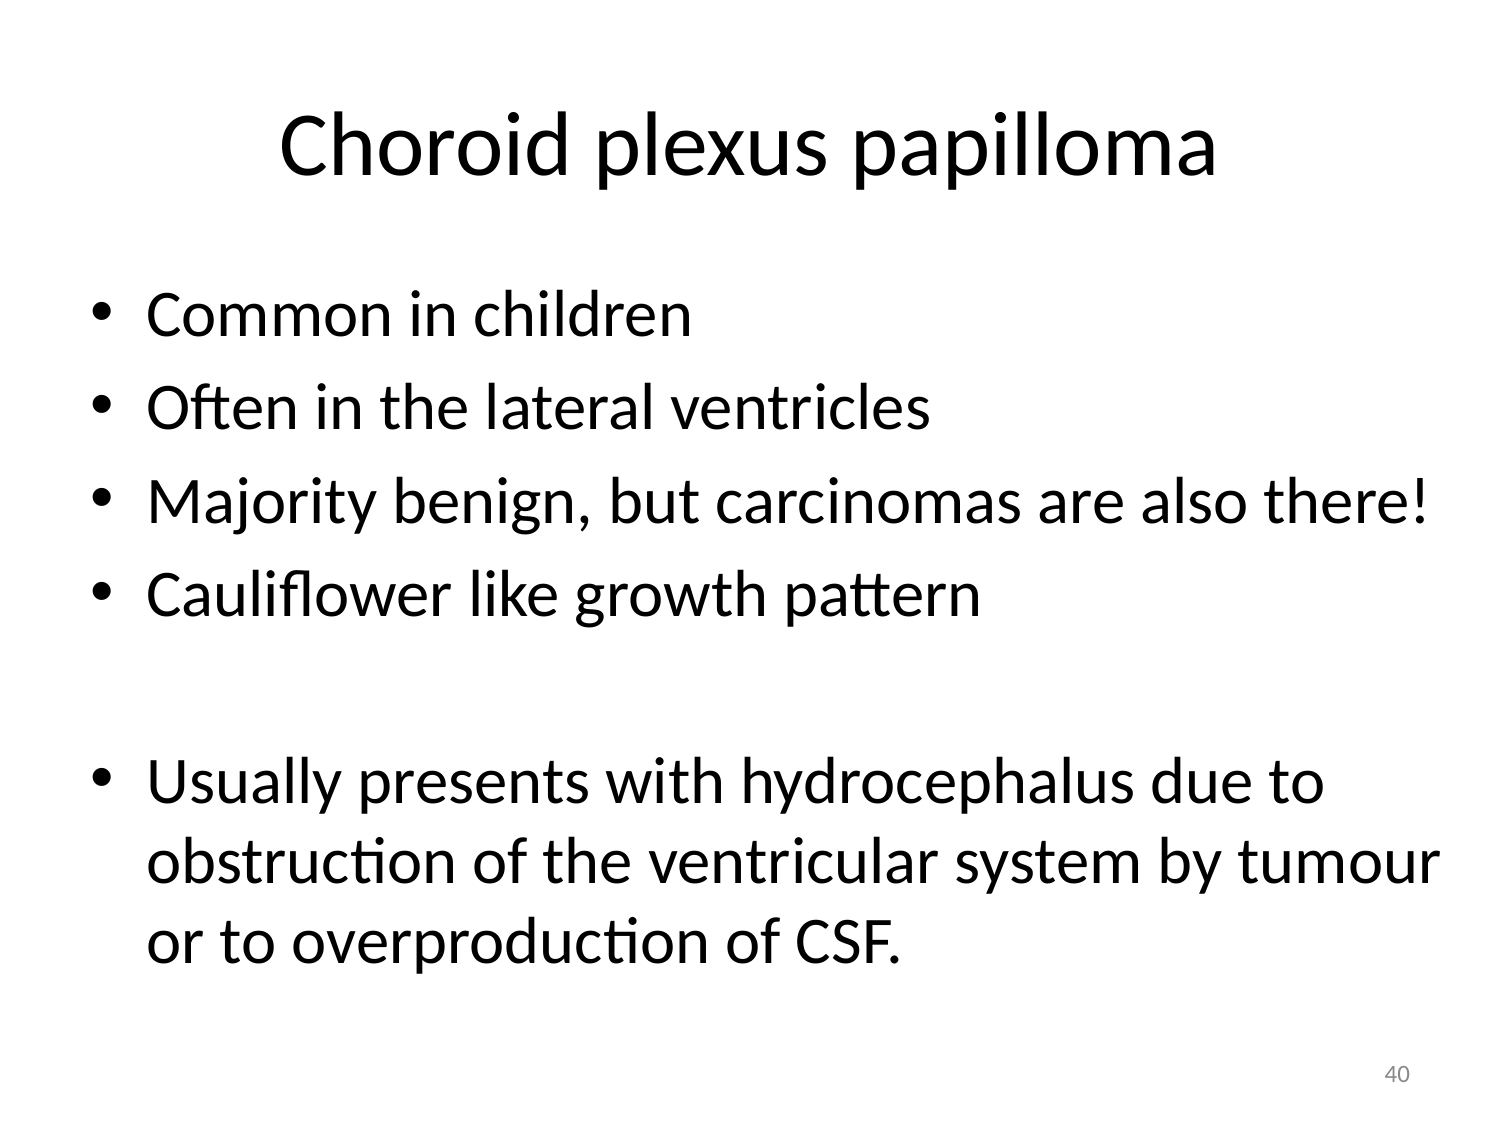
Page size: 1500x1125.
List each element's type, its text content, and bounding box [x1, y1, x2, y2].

list Common in children Often in the lateral ventricles Majority benign, but carcinomas are also there! Cauliflower like growth pattern Usually presents with hydrocephalus due to obstruction of the ventricular system by tumour or to overproduction of CSF. [75, 262, 1500, 1005]
slide_number 40 [1074, 1042, 1425, 1103]
title Choroid plexus papilloma [75, 45, 1425, 233]
